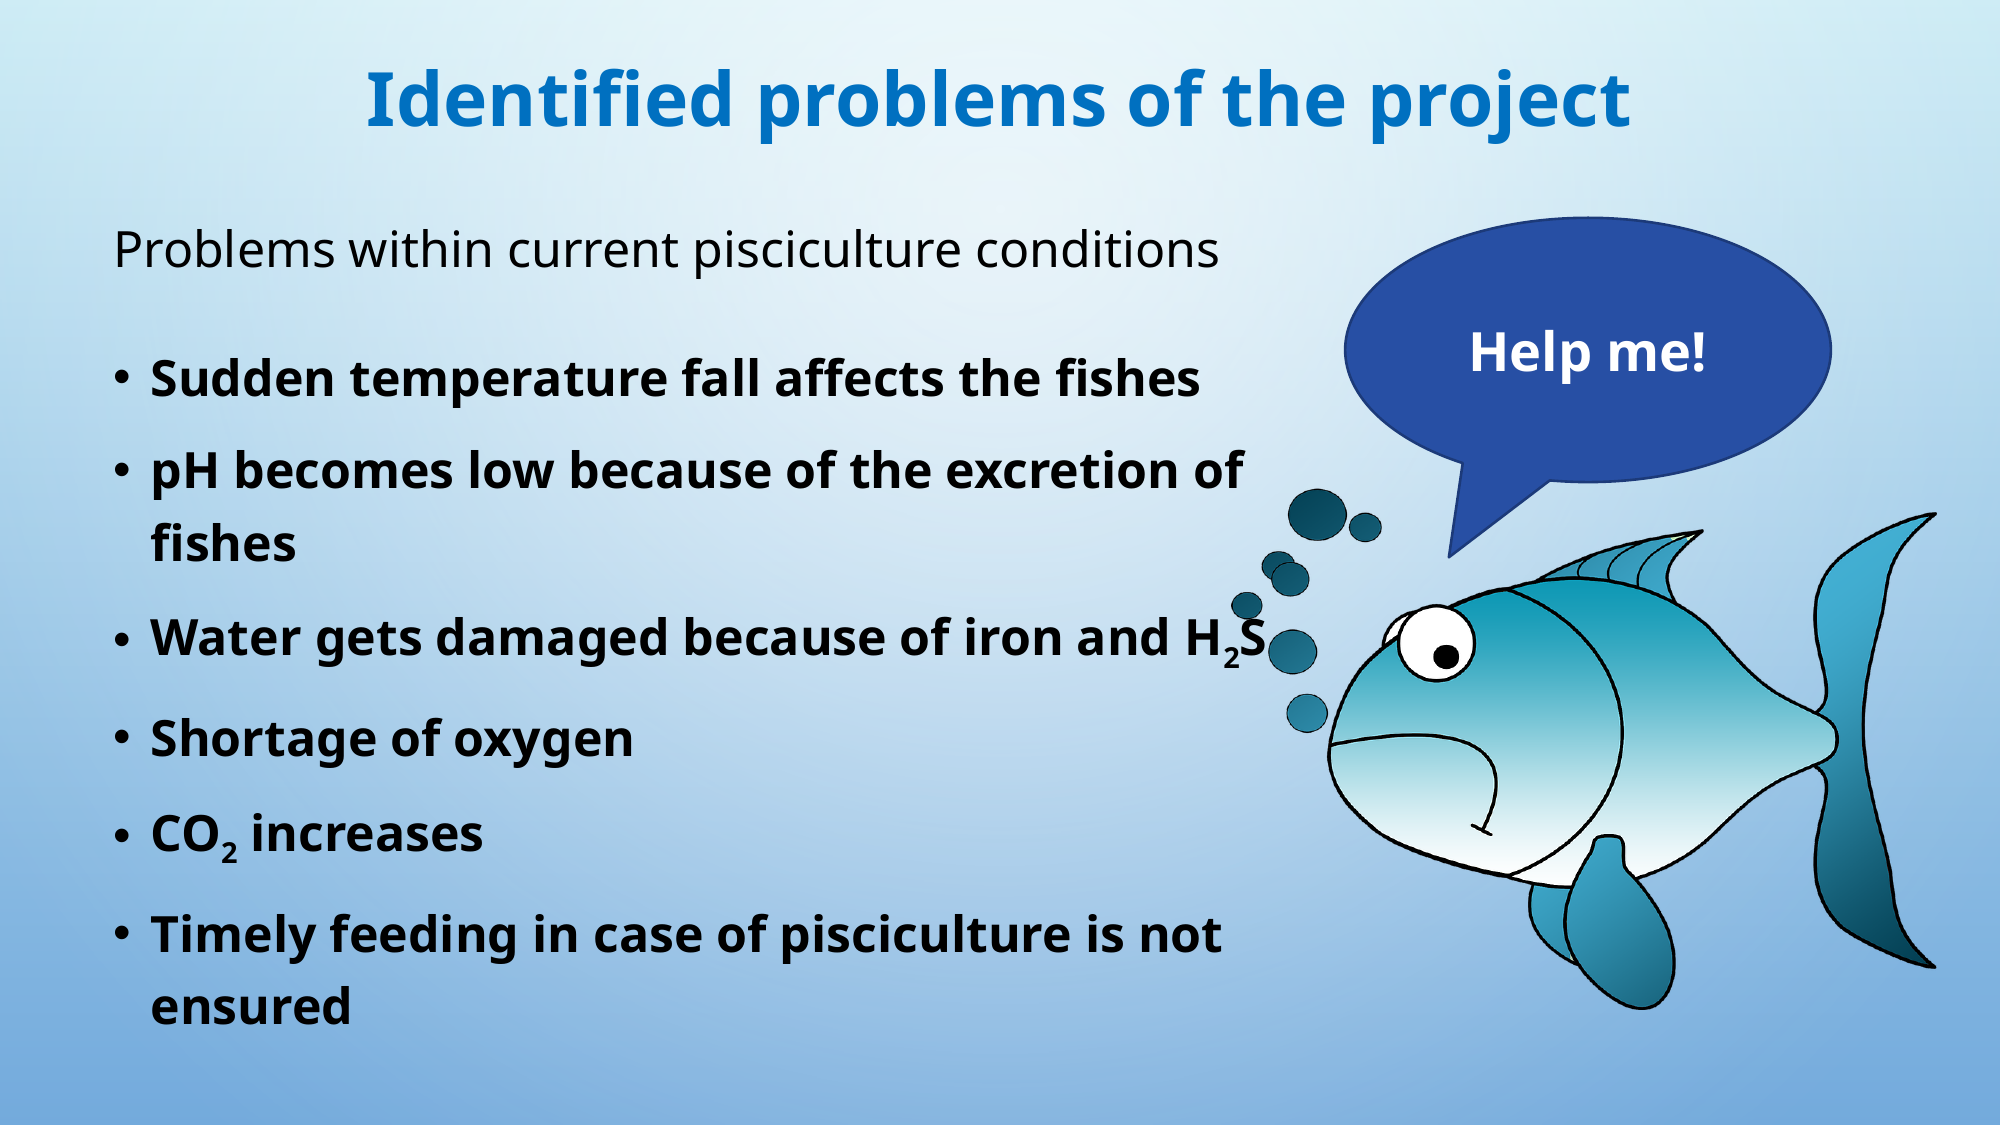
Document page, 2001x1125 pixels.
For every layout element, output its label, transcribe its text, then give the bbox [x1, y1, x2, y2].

picture [1231, 481, 1937, 1011]
text_box pH sensor [0, 0, 2000, 395]
list Problems within current pisciculture conditions Sudden temperature fall affects the fishes pH becomes low because of the excretion of fishes Water gets damaged because of iron and H2S Shortage of oxygen CO2 increases Timely feeding in case of pisciculture is not ensured [98, 198, 1346, 1021]
title Identified problems of the project [47, 47, 1953, 157]
text_box Help me! [1343, 216, 1833, 480]
